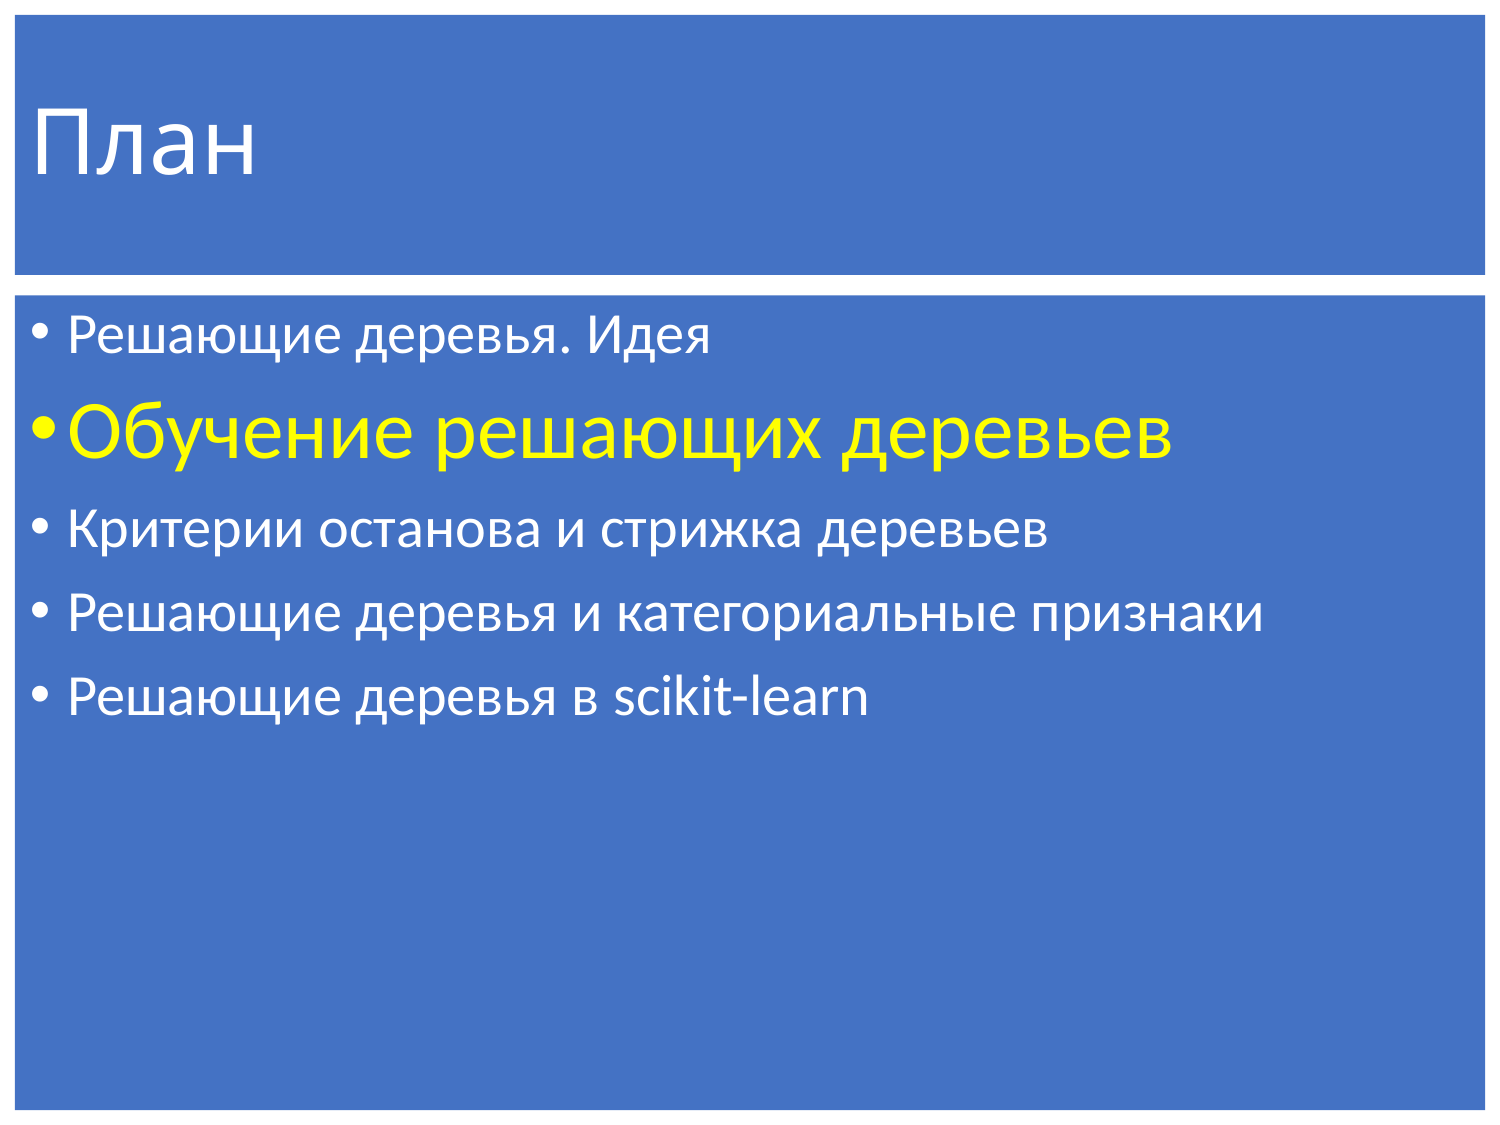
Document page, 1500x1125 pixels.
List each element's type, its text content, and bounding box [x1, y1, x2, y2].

list Решающие деревья. Идея Обучение решающих деревьев Критерии останова и стрижка деревьев Решающие деревья и категориальные признаки Решающие деревья в scikit-learn [14, 295, 1486, 1111]
title План [14, 14, 1486, 275]
